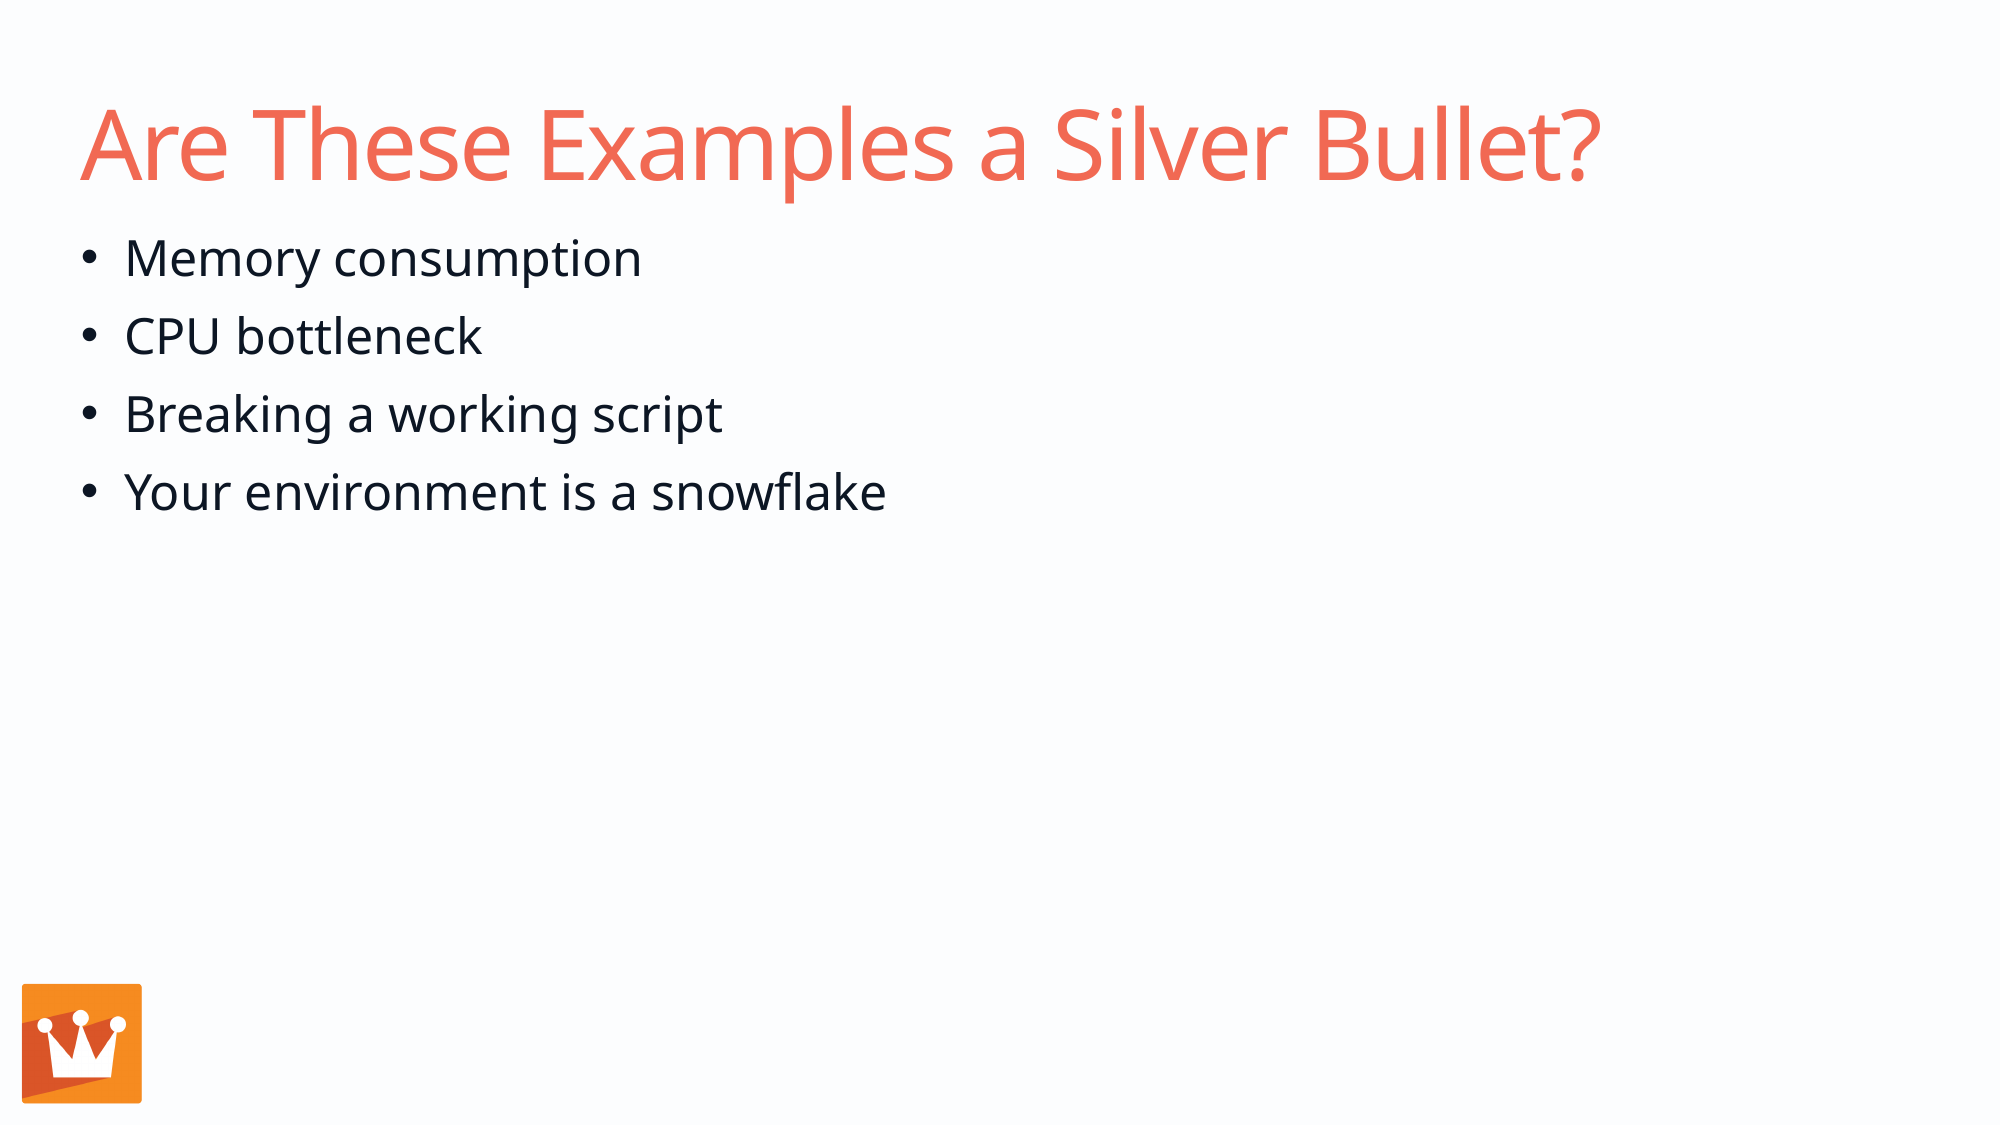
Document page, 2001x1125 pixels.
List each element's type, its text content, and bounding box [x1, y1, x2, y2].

title Are These Examples a Silver Bullet? [65, 81, 1941, 212]
picture [15, 977, 148, 1110]
list Memory consumption CPU bottleneck Breaking a working script Your environment is a snowflake [65, 228, 1941, 948]
